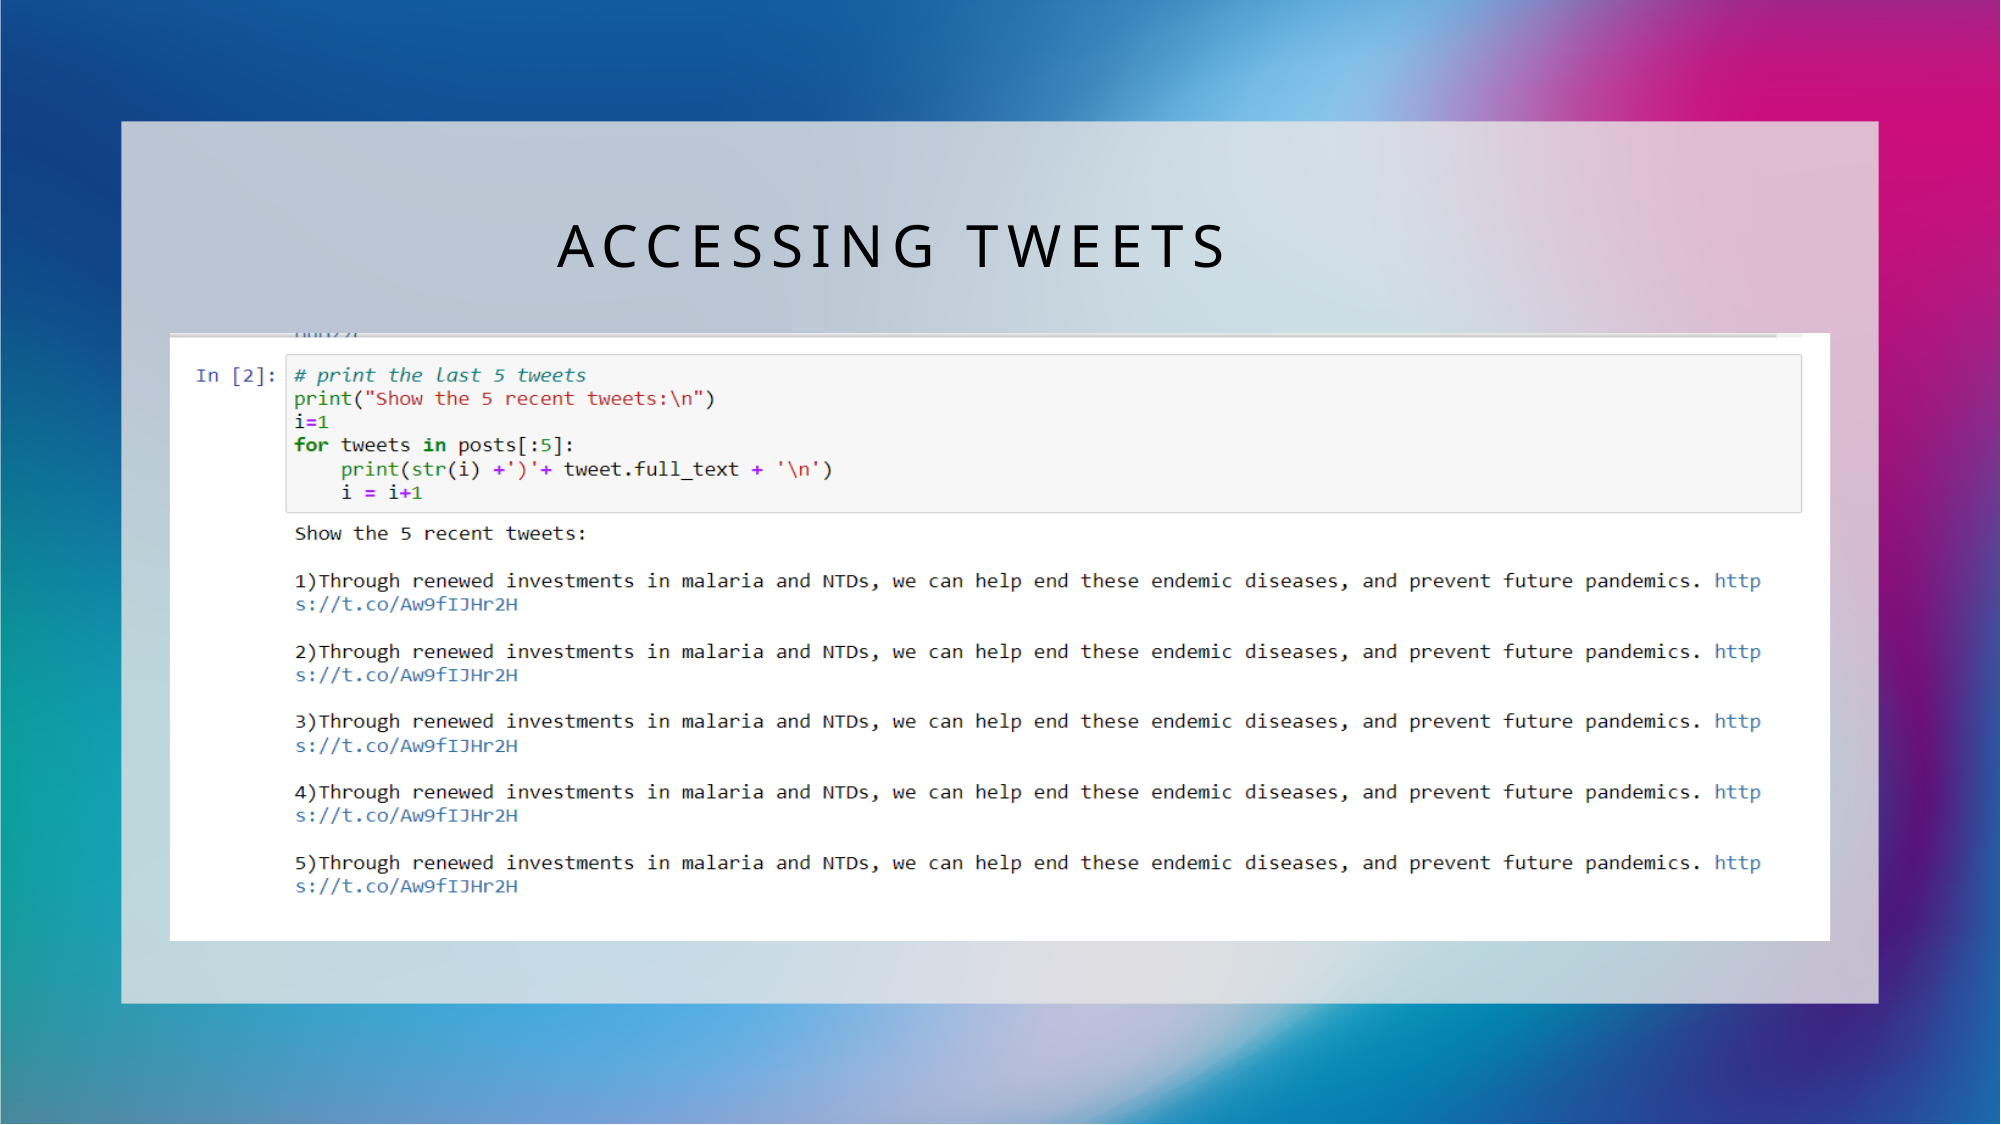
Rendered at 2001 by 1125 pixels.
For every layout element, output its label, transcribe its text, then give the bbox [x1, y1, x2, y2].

picture [169, 333, 1831, 941]
title Accessing tweets [293, 184, 1489, 289]
picture [0, 0, 2000, 1125]
